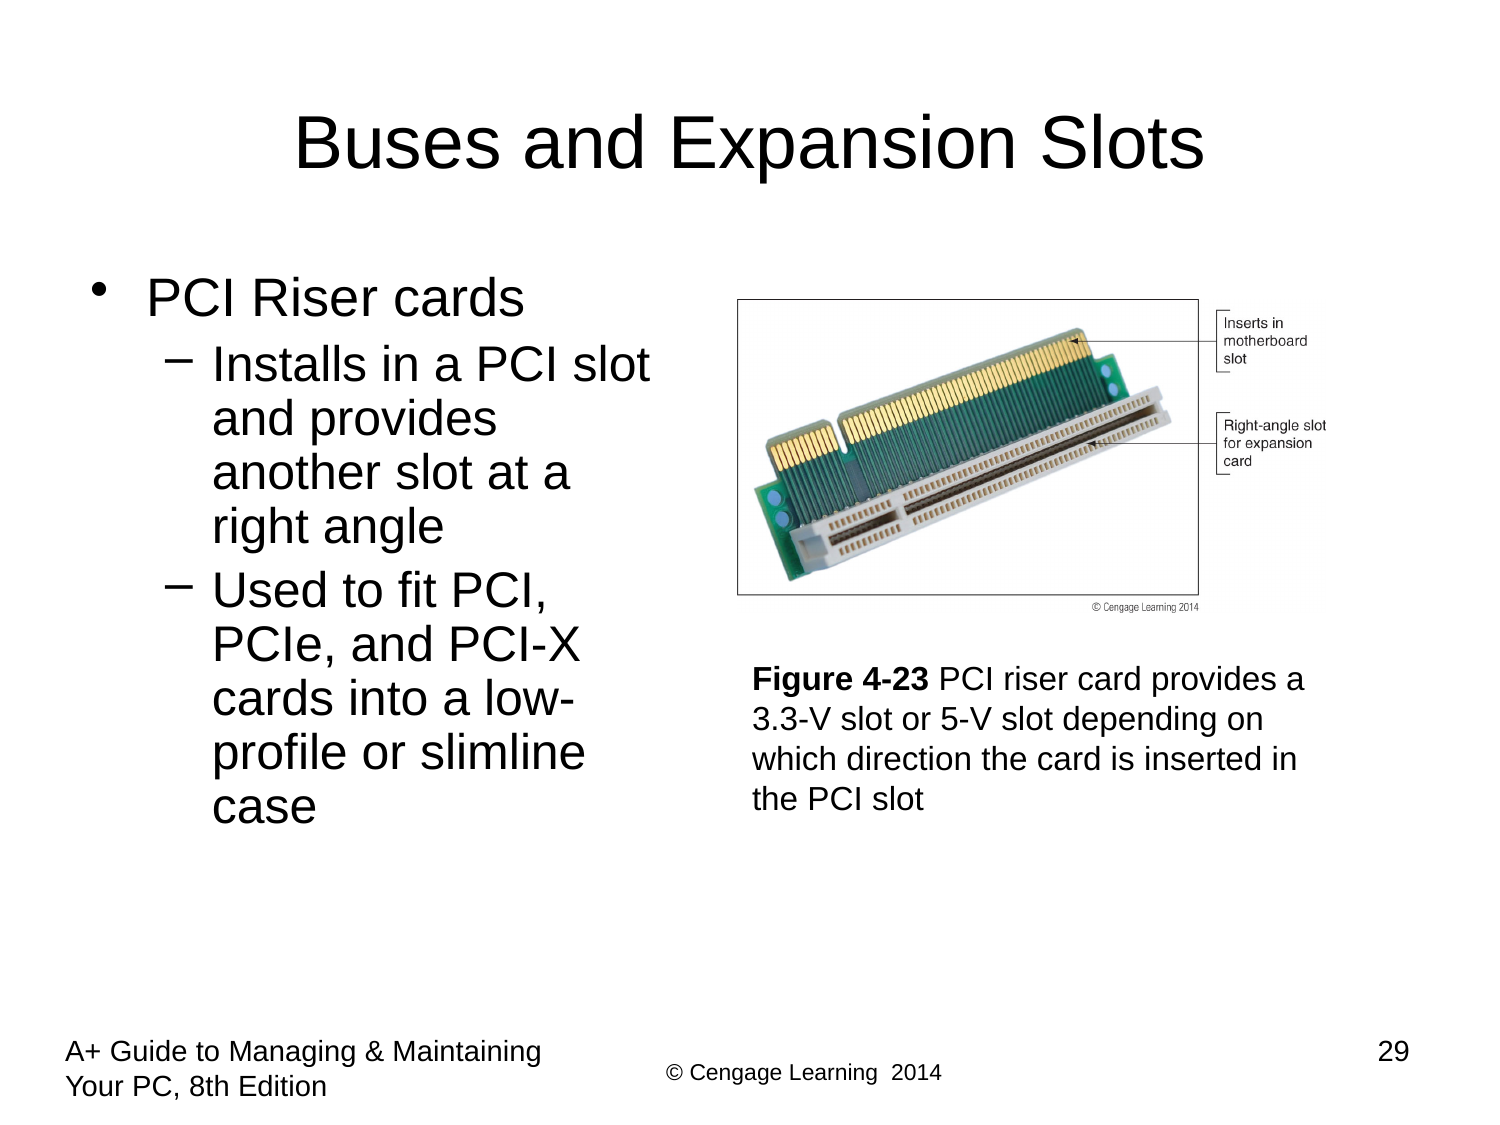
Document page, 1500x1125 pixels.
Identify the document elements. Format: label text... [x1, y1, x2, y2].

footer A+ Guide to Managing & Maintaining Your PC, 8th Edition [49, 1024, 613, 1104]
text_box Figure 4-23 PCI riser card provides a 3.3-V slot or 5-V slot depending on which direction the card is inserted in the PCI slot [737, 649, 1350, 865]
title Buses and Expansion Slots [75, 45, 1425, 233]
slide_number 29 [1074, 1024, 1426, 1103]
picture [737, 299, 1326, 614]
list PCI Riser cards Installs in a PCI slot and provides another slot at a right angle Used to fit PCI, PCIe, and PCI-X cards into a low-profile or slimline case [75, 262, 688, 975]
